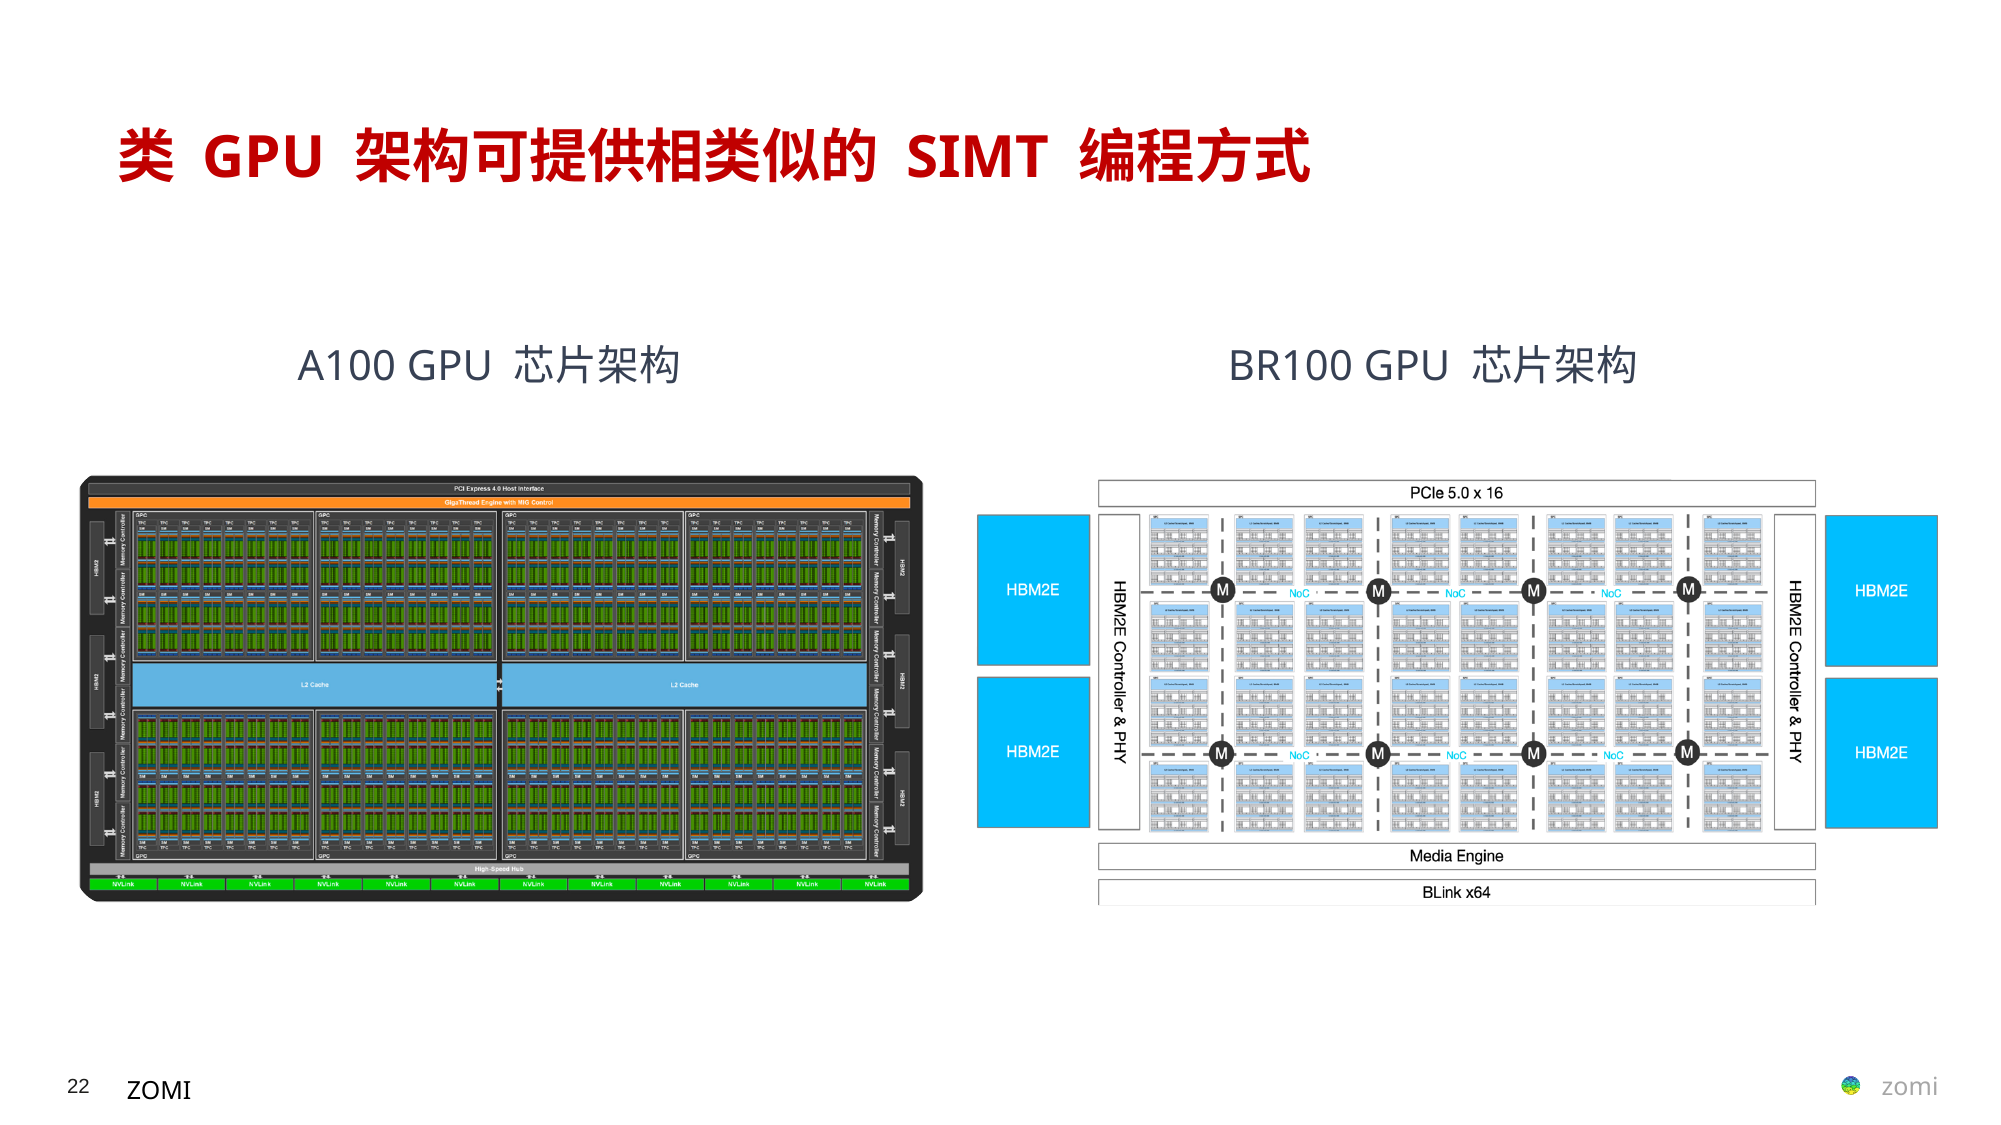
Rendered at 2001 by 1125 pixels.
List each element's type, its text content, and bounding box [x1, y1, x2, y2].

title 类 GPU 架构可提供相类似的 SIMT 编程方式 [102, 111, 1901, 209]
text_box A100 GPU 芯片架构 [282, 331, 696, 397]
picture [976, 479, 1939, 906]
text_box BR100 GPU 芯片架构 [1213, 331, 1653, 397]
picture [1842, 1077, 1860, 1094]
picture [73, 468, 932, 906]
